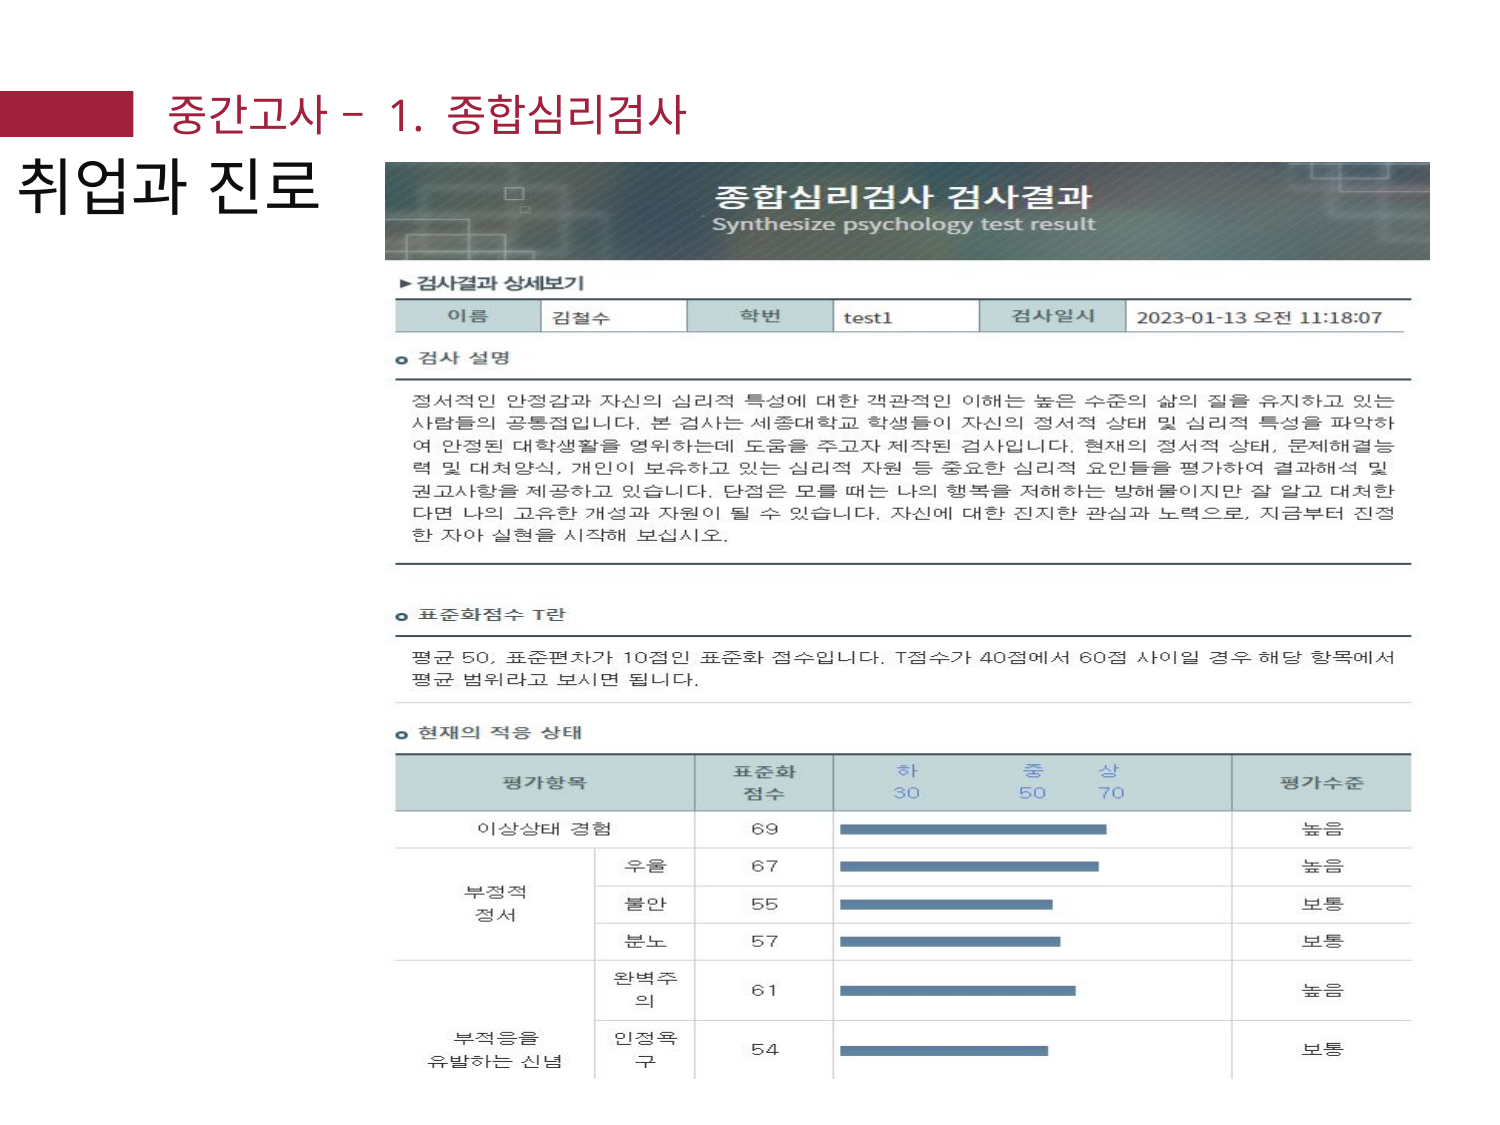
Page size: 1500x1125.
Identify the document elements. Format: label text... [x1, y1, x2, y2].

picture [385, 162, 1430, 1079]
text_box 중간고사 – 1. 종합심리검사 [124, 79, 731, 148]
text_box 취업과 진로 [1, 65, 695, 231]
